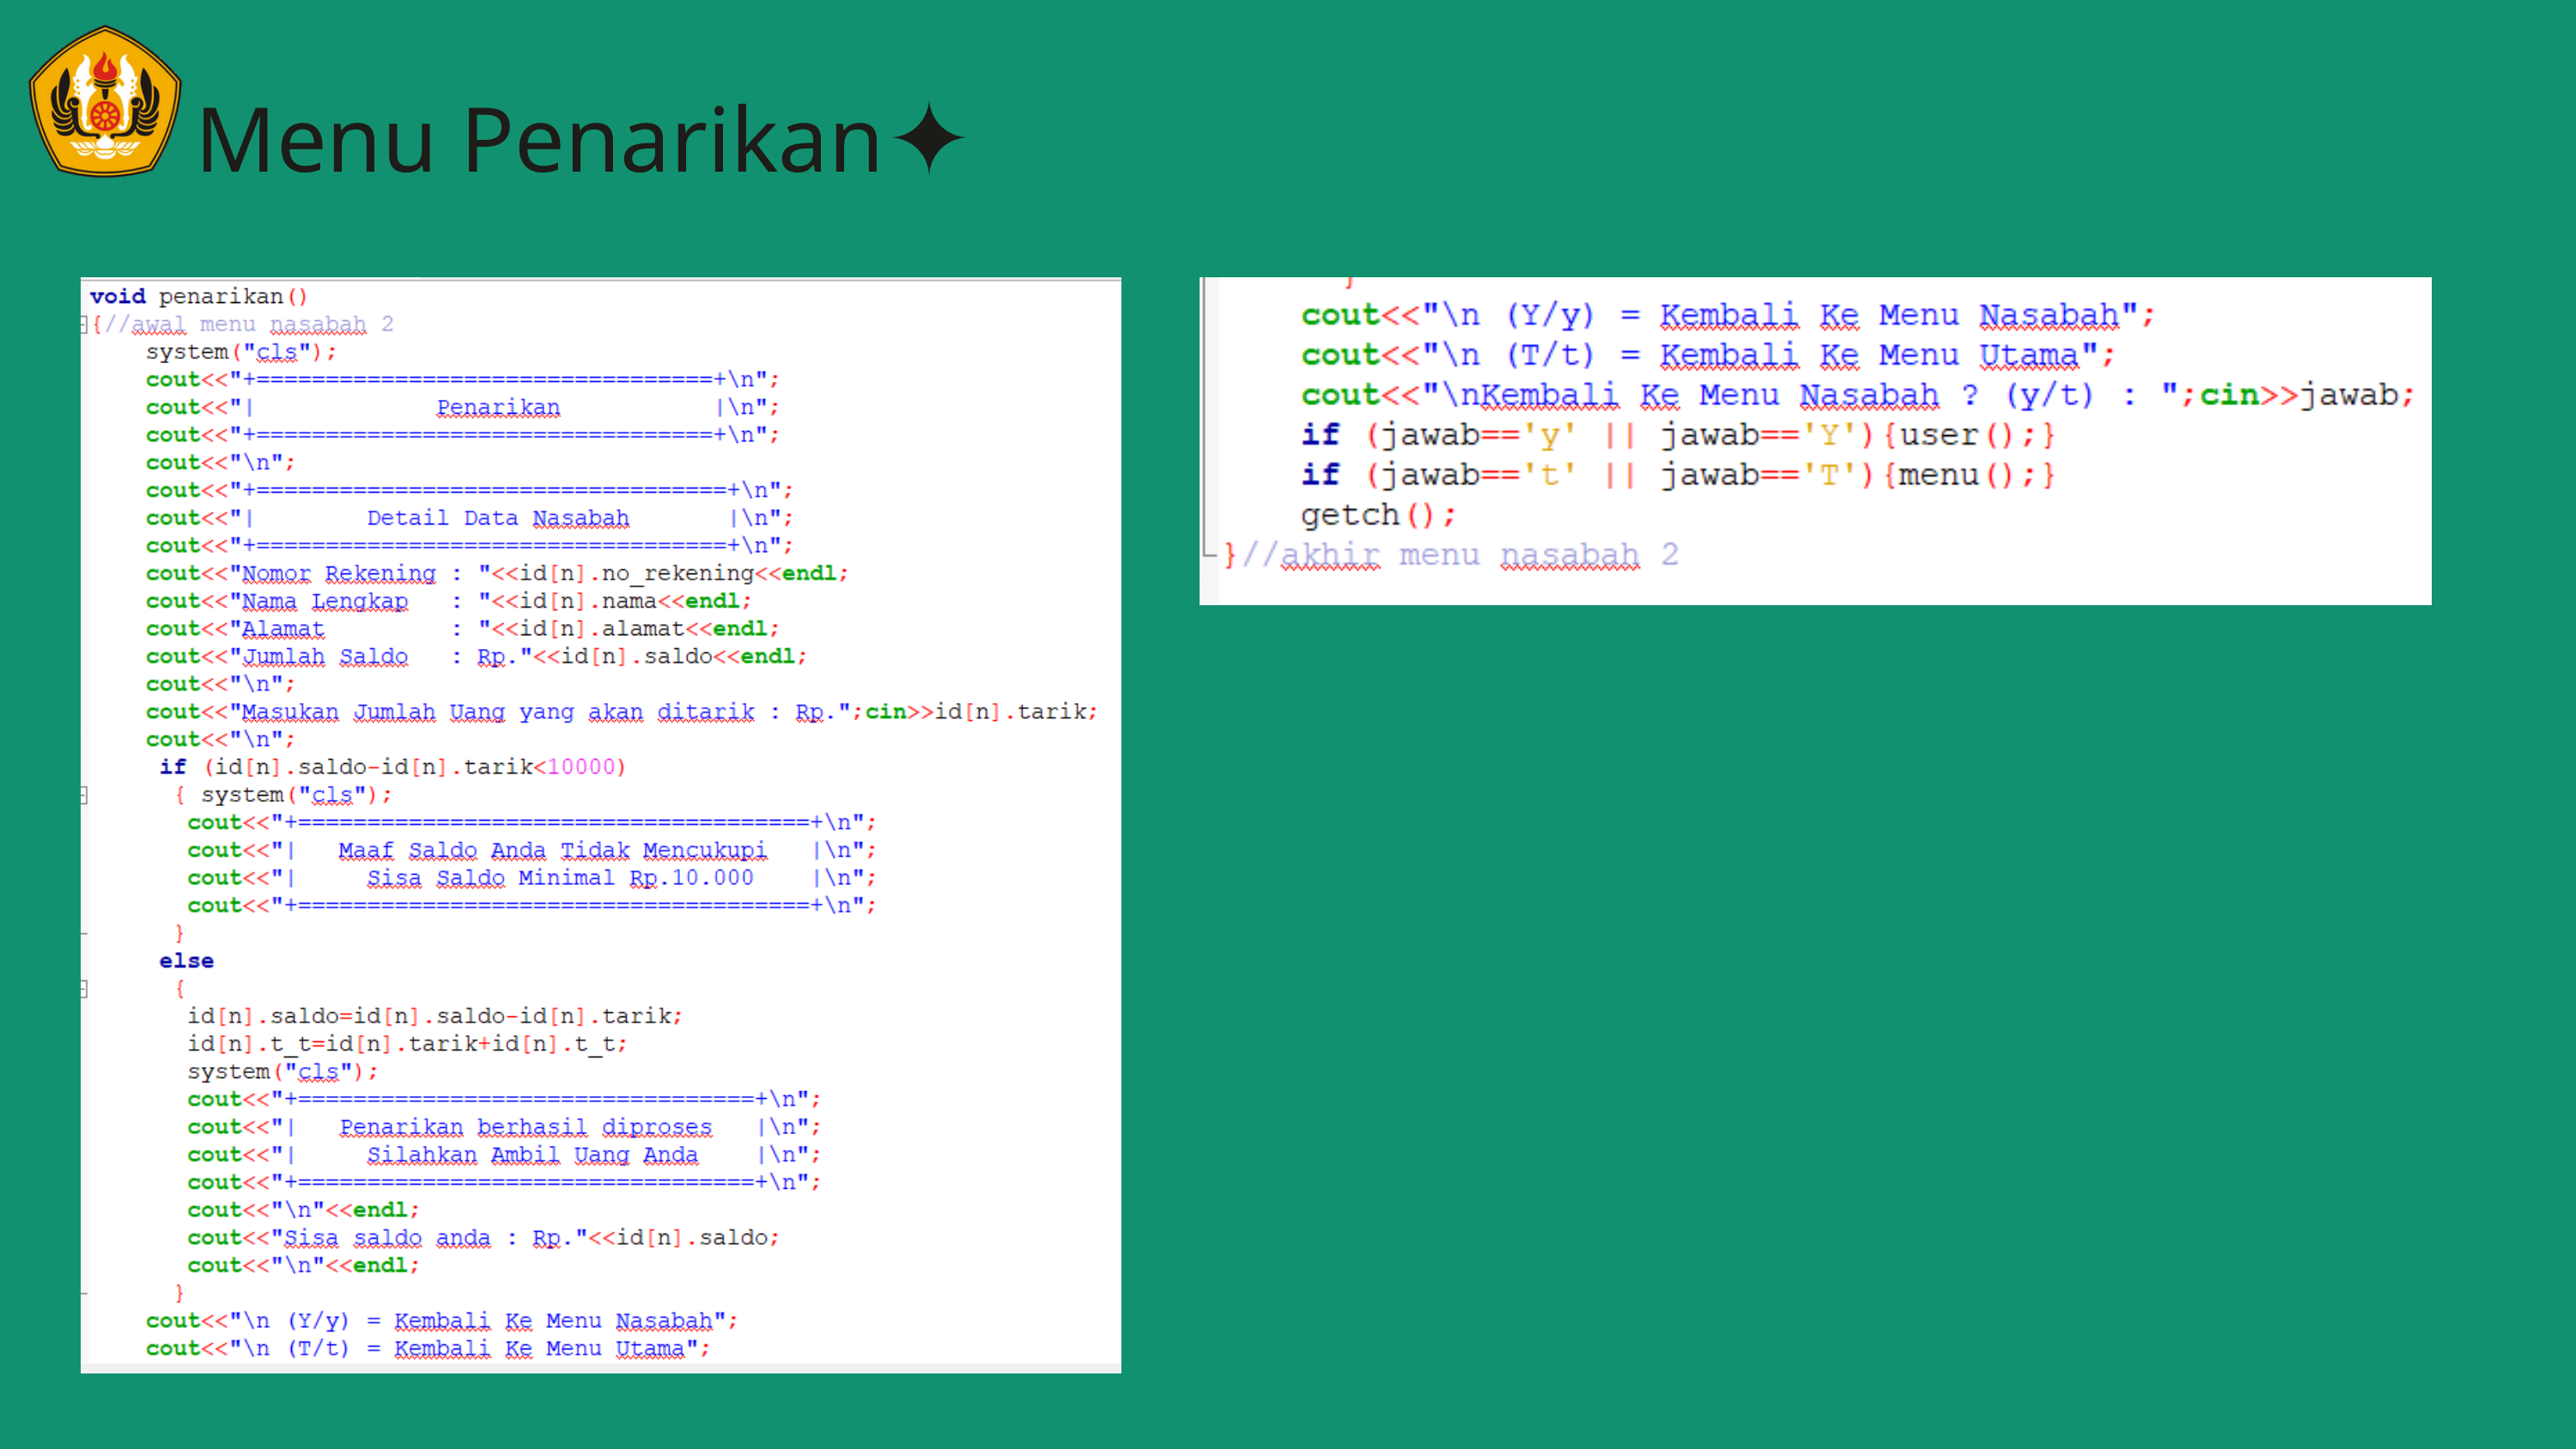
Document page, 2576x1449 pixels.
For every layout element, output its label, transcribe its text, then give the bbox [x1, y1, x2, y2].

text_box Menu Penarikan [207, 82, 1323, 191]
picture [6, 15, 204, 187]
picture [890, 98, 969, 177]
picture [1199, 276, 2432, 605]
picture [80, 276, 1122, 1373]
